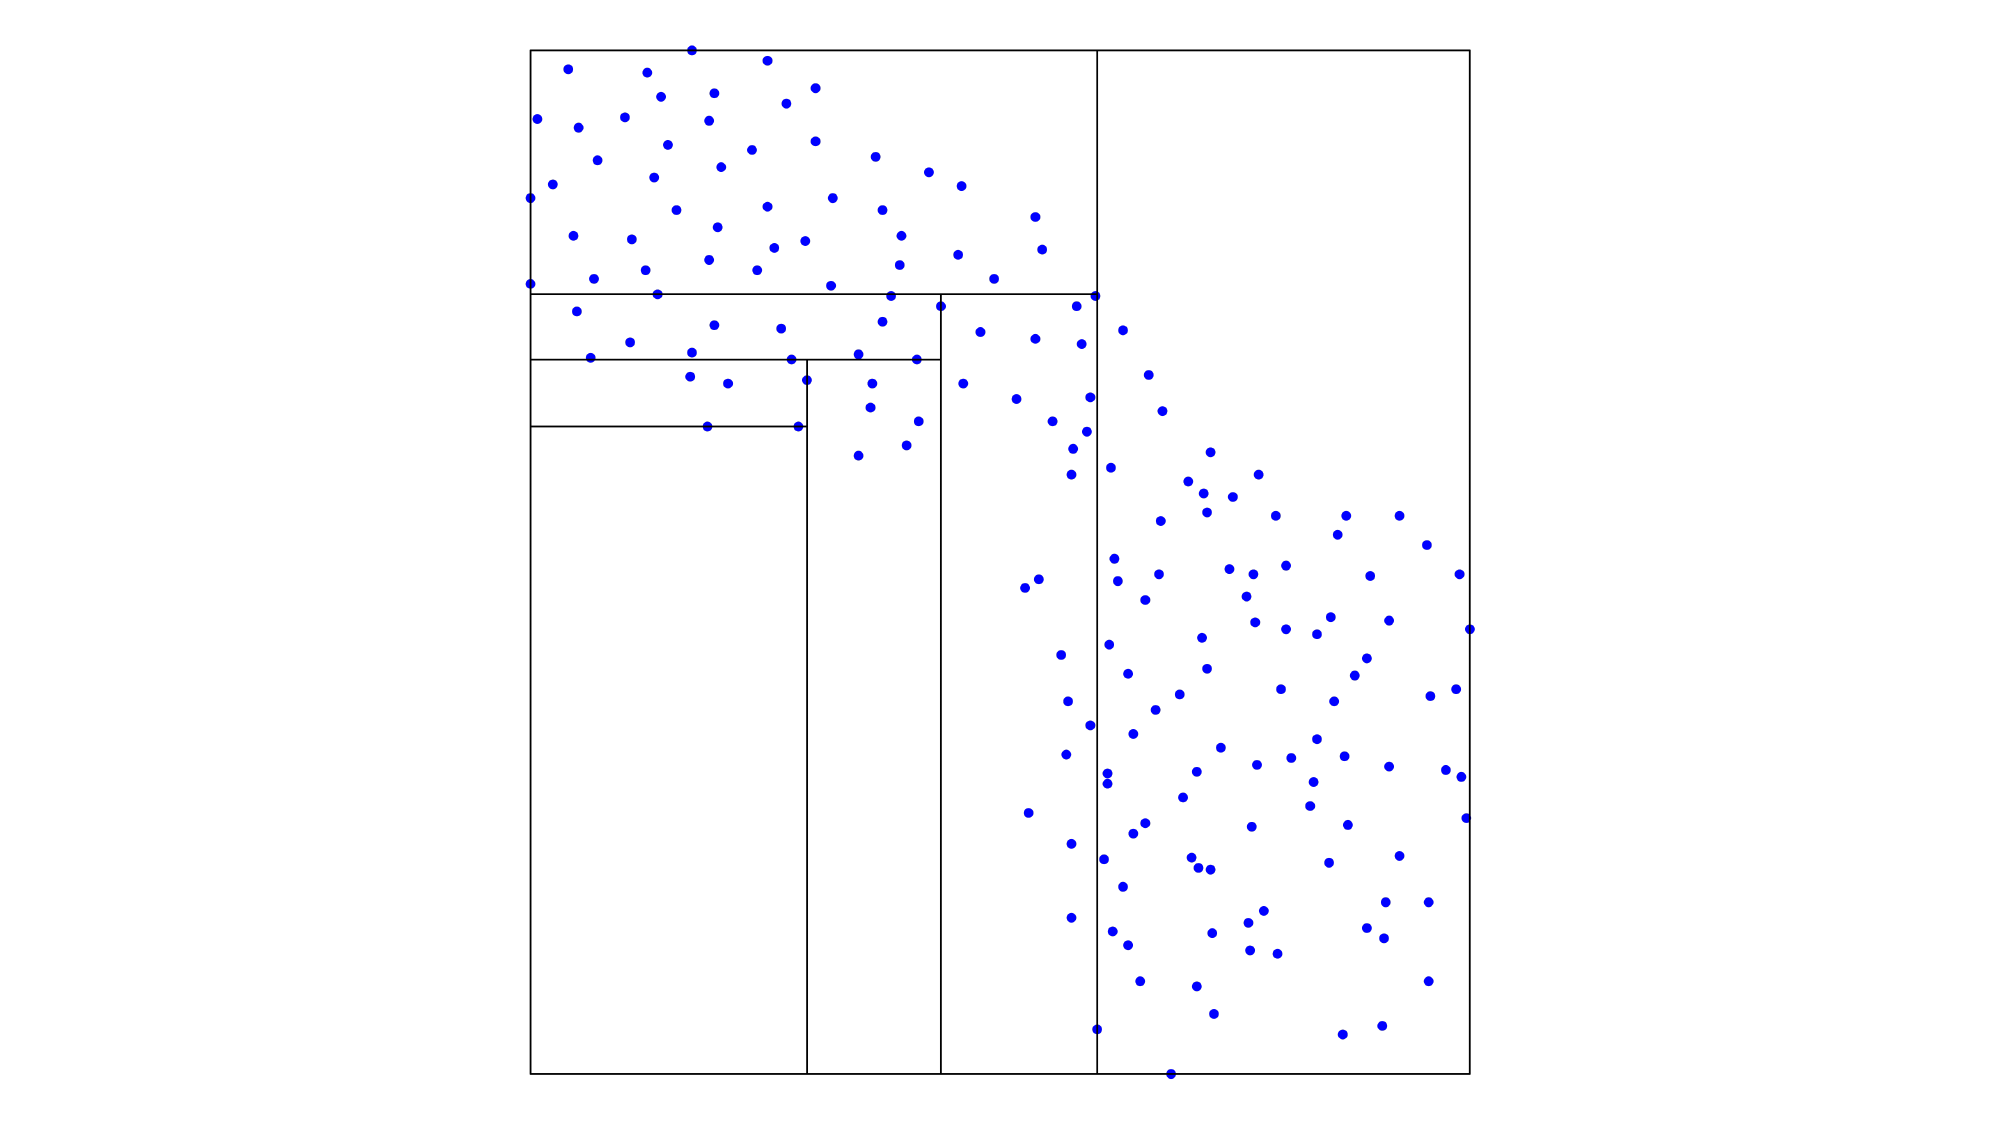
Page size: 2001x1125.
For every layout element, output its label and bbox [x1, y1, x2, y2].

picture [371, 0, 1629, 1125]
